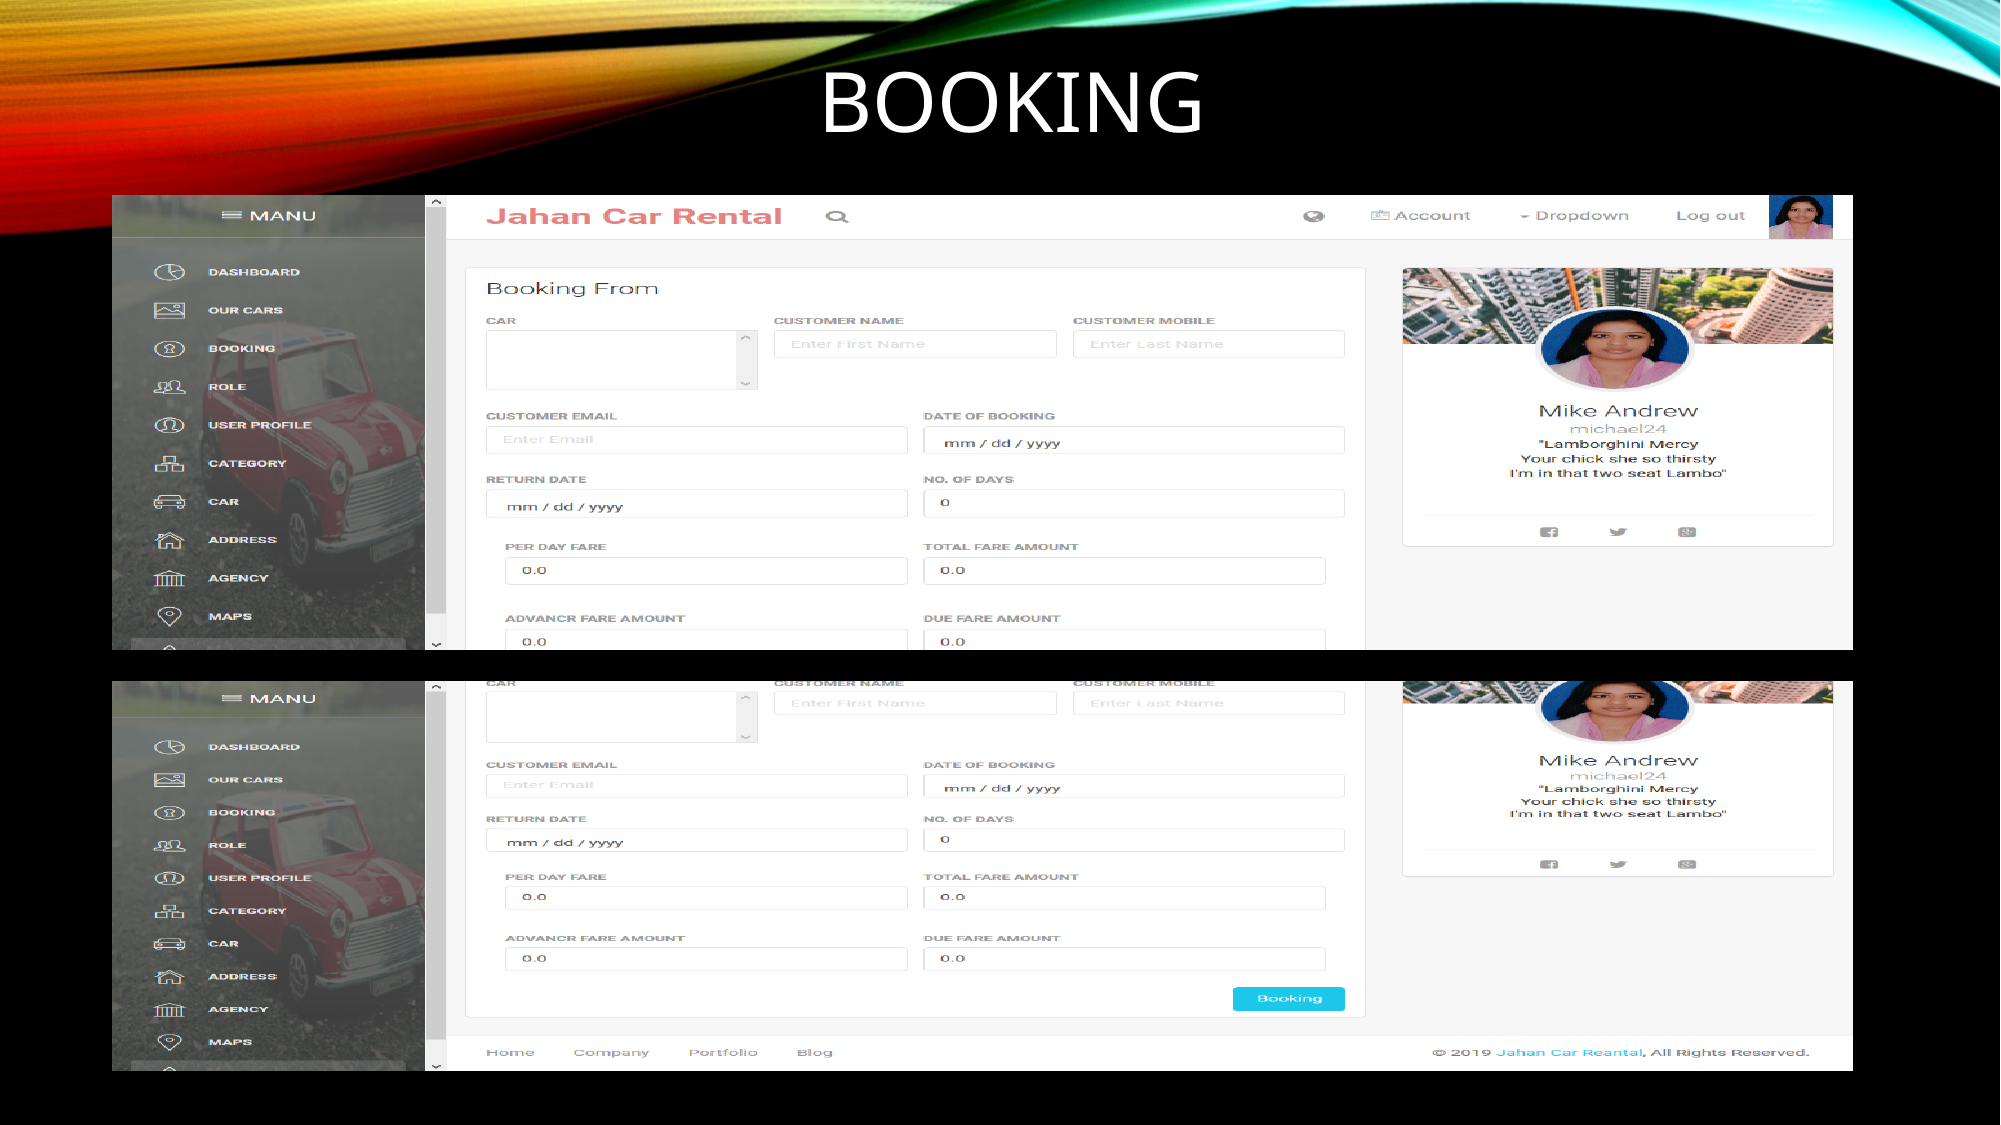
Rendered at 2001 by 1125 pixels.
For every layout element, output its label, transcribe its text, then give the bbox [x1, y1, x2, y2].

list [112, 681, 1853, 1071]
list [112, 195, 1853, 651]
title Booking [306, 0, 1719, 195]
picture [0, 0, 306, 237]
picture [1719, 0, 2000, 237]
